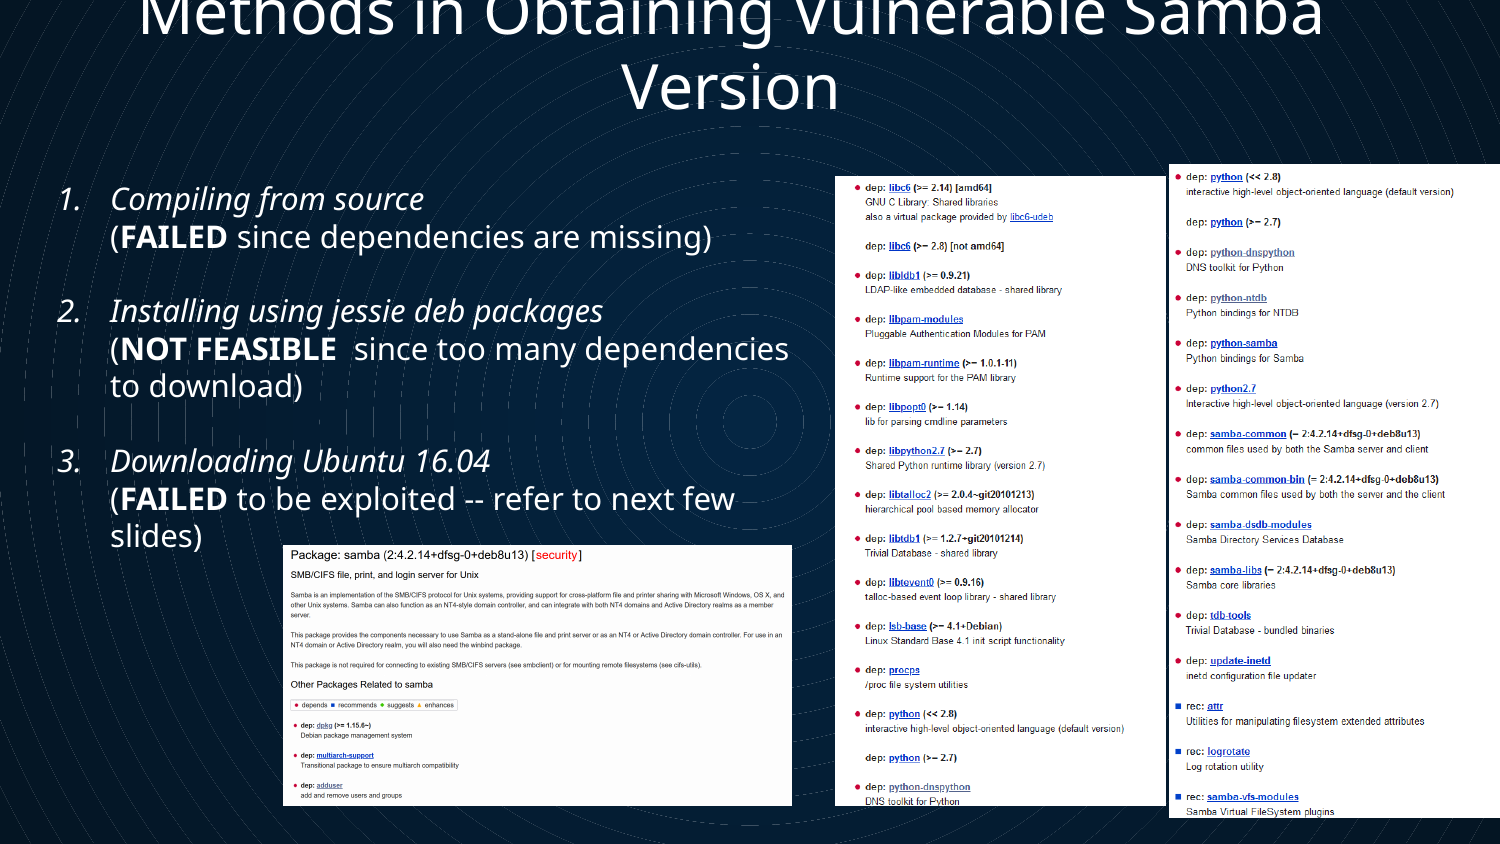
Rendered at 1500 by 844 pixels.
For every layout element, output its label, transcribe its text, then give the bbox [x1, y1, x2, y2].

title Methods in Obtaining Vulnerable Samba Version [23, 37, 1440, 137]
picture [283, 545, 792, 806]
picture [834, 176, 1166, 806]
text_box Compiling from source (FAILED since dependencies are missing) Installing using jessie deb packages (NOT FEASIBLE since too many dependencies to download) Downloading Ubuntu 16.04 (FAILED to be exploited -- refer to next few slides) [20, 164, 832, 569]
picture [1169, 164, 1500, 818]
